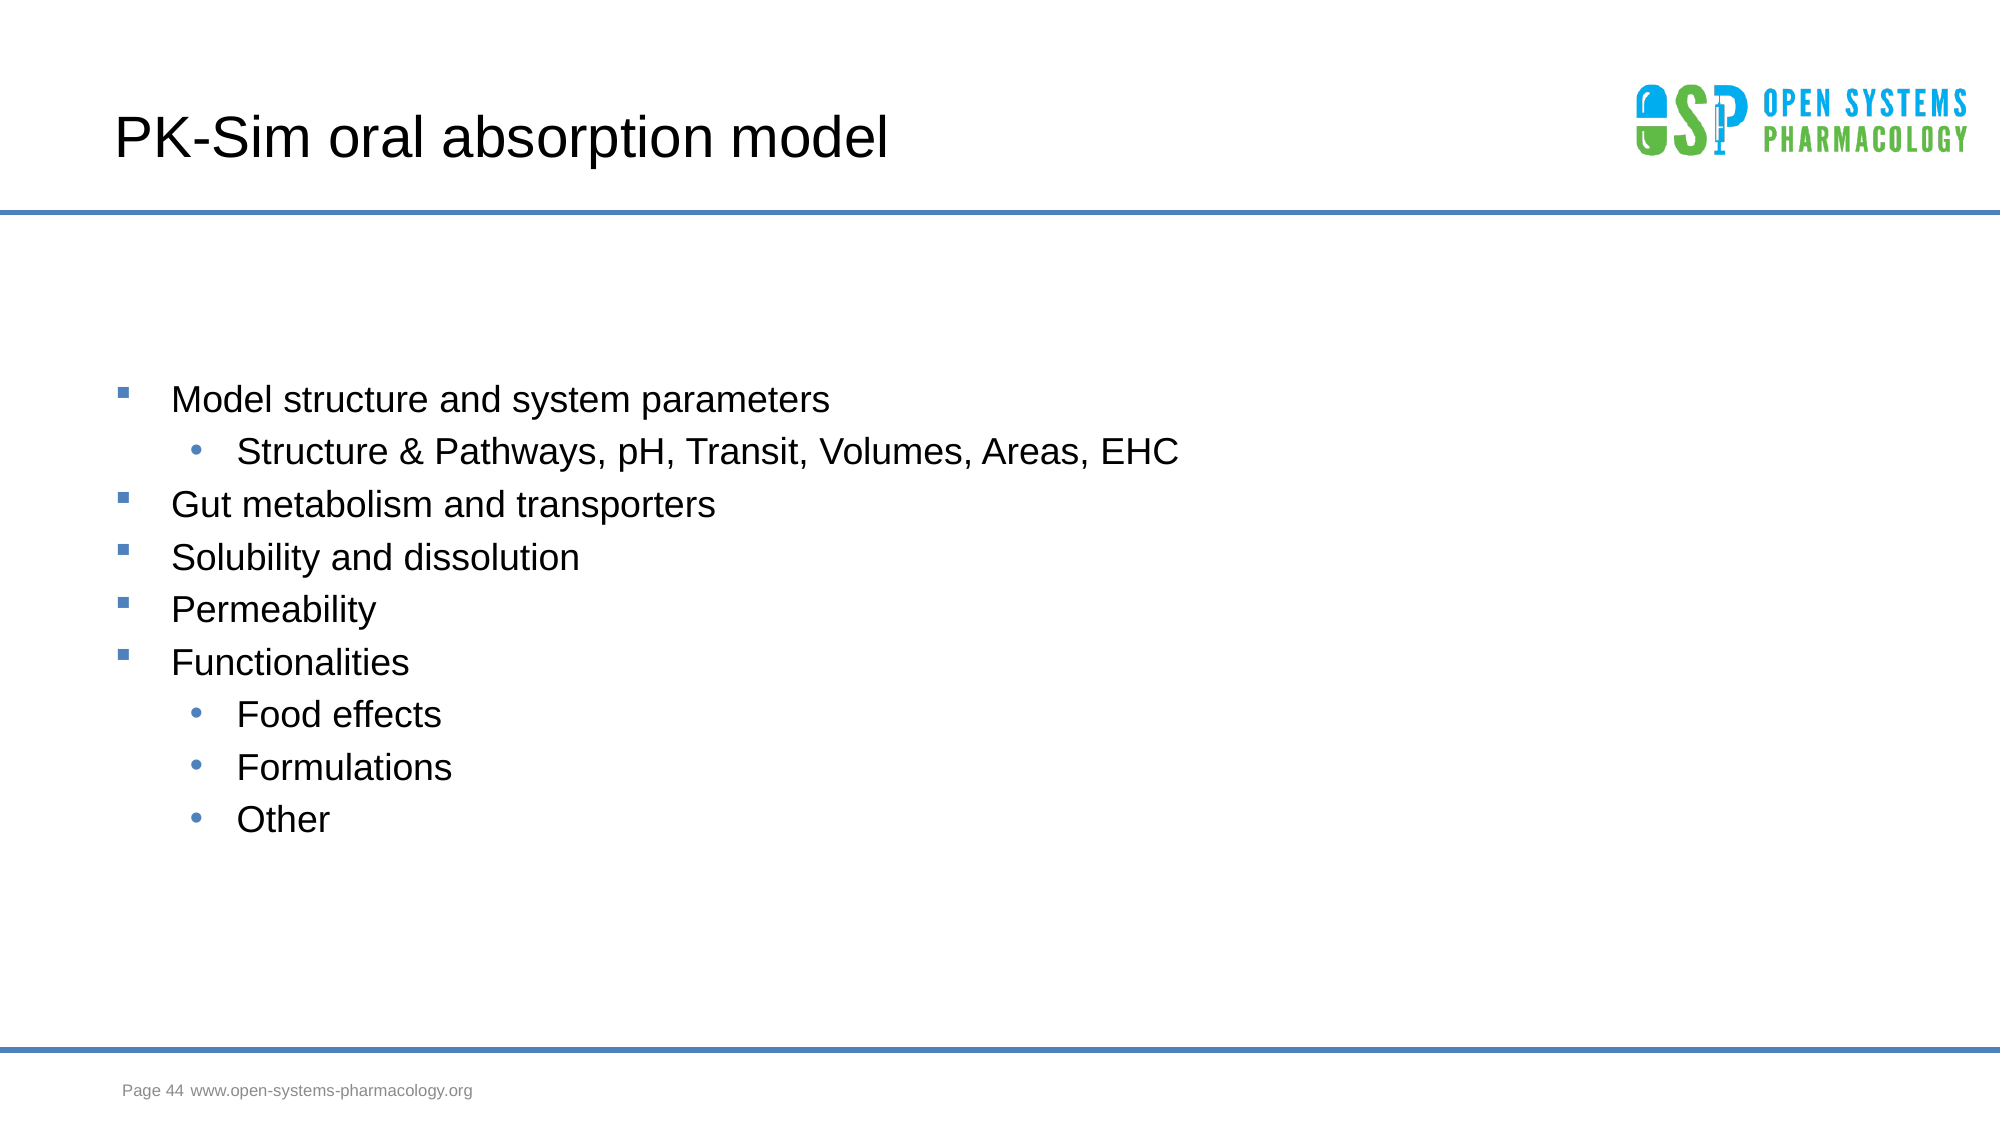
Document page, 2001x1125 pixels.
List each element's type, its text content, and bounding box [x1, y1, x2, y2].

slide_number Page 44 [79, 1053, 185, 1125]
list Model structure and system parameters Structure & Pathways, pH, Transit, Volumes, Areas, EHC Gut metabolism and transporters Solubility and dissolution Permeability Functionalities Food effects Formulations Other [99, 262, 1900, 1005]
title PK-Sim oral absorption model [99, 45, 1599, 224]
footer www.open-systems-pharmacology.org [190, 1053, 1504, 1125]
picture [1622, 71, 1984, 169]
